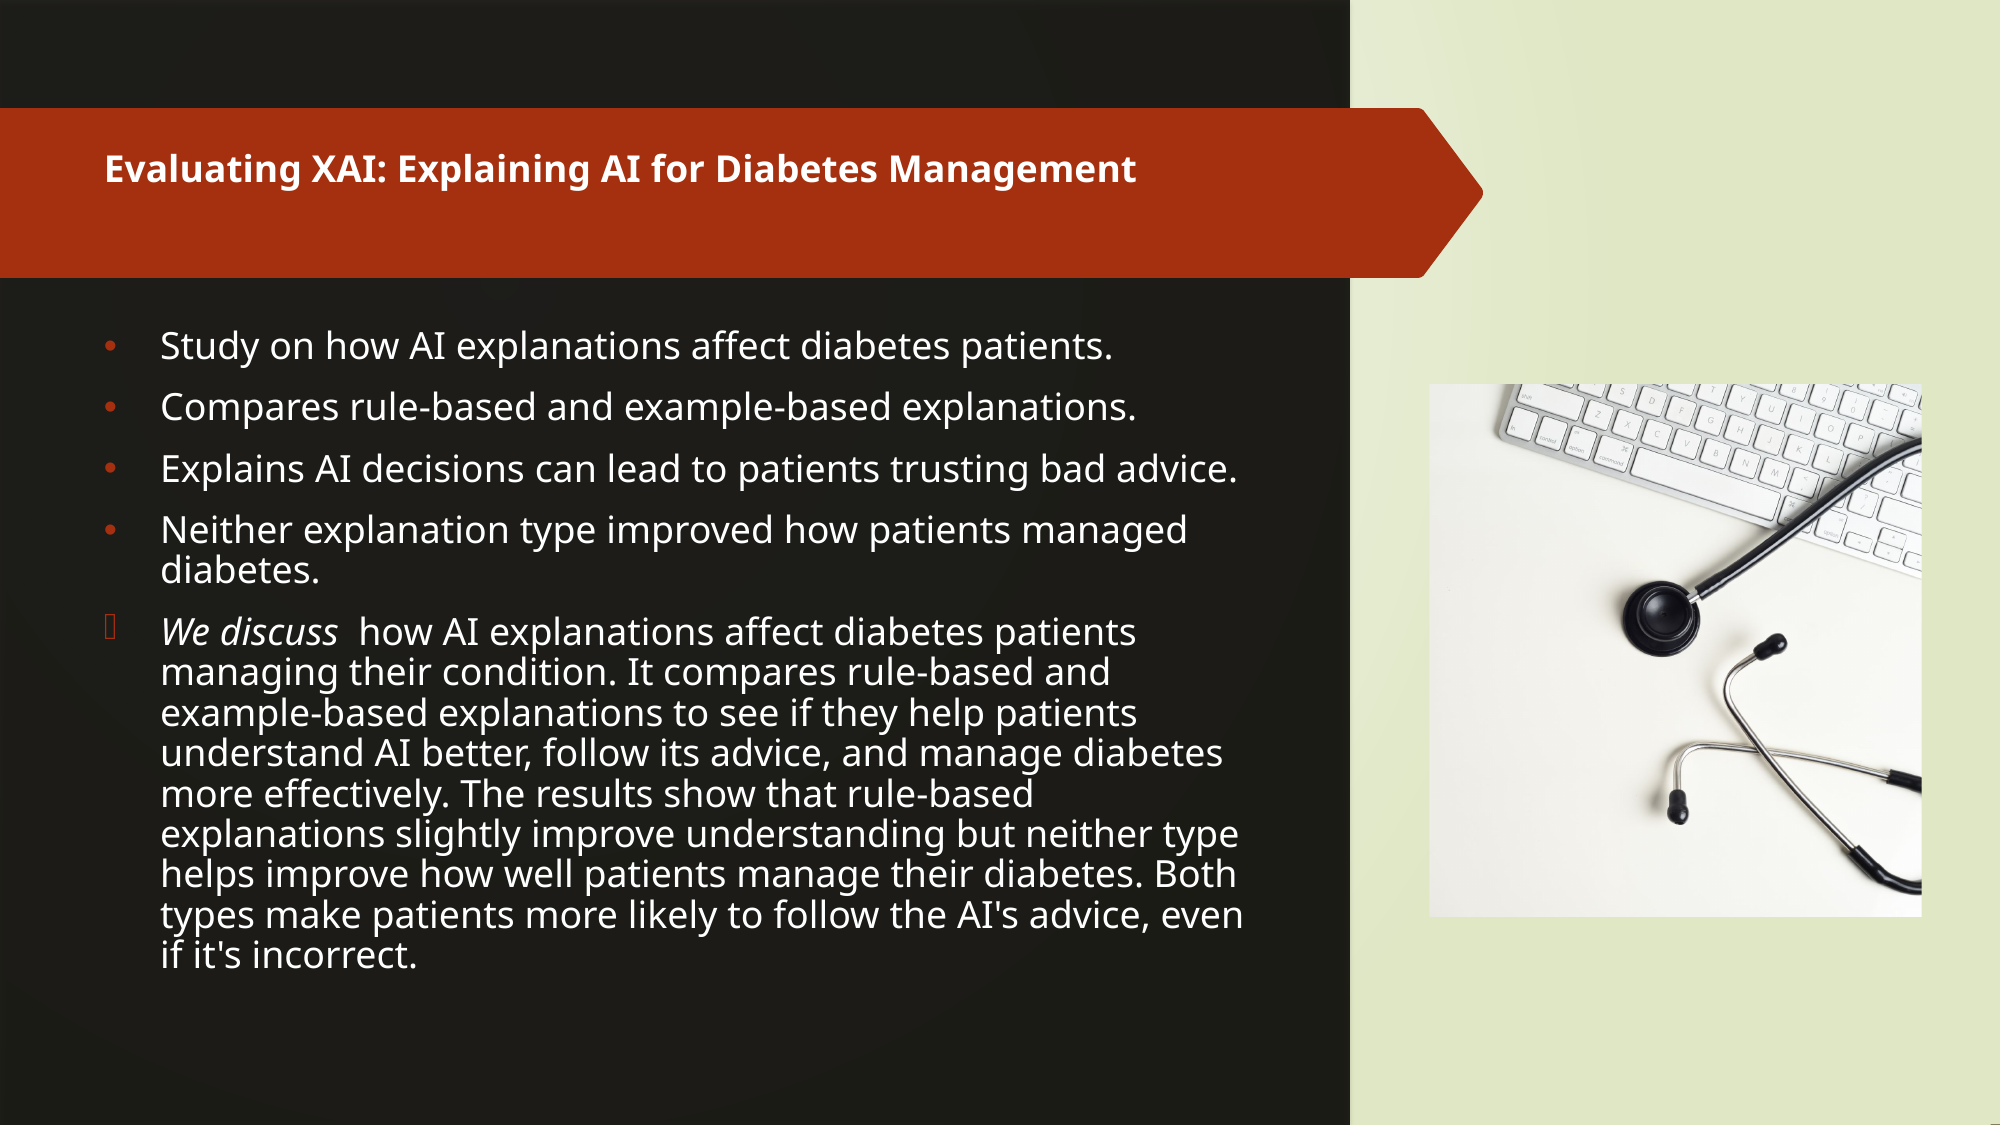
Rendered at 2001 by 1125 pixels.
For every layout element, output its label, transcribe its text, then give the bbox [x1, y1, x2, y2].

text_box [0, 0, 1351, 108]
text_box [1351, 0, 2000, 1125]
text_box [0, 278, 1351, 1125]
text_box [0, 108, 1484, 278]
picture [1429, 383, 1922, 917]
title Evaluating XAI: Explaining AI for Diabetes Management [88, 129, 1262, 257]
list Study on how AI explanations affect diabetes patients. Compares rule-based and example-based explanations. Explains AI decisions can lead to patients trusting bad advice. Neither explanation type improved how patients managed diabetes. We discuss how AI explanations affect diabetes patients managing their condition. It compares rule-based and example-based explanations to see if they help patients understand AI better, follow its advice, and manage diabetes more effectively. The results show that rule-based explanations slightly improve understanding but neither type helps improve how well patients manage their diabetes. Both types make patients more likely to follow the AI's advice, even if it's incorrect. [88, 319, 1262, 1070]
